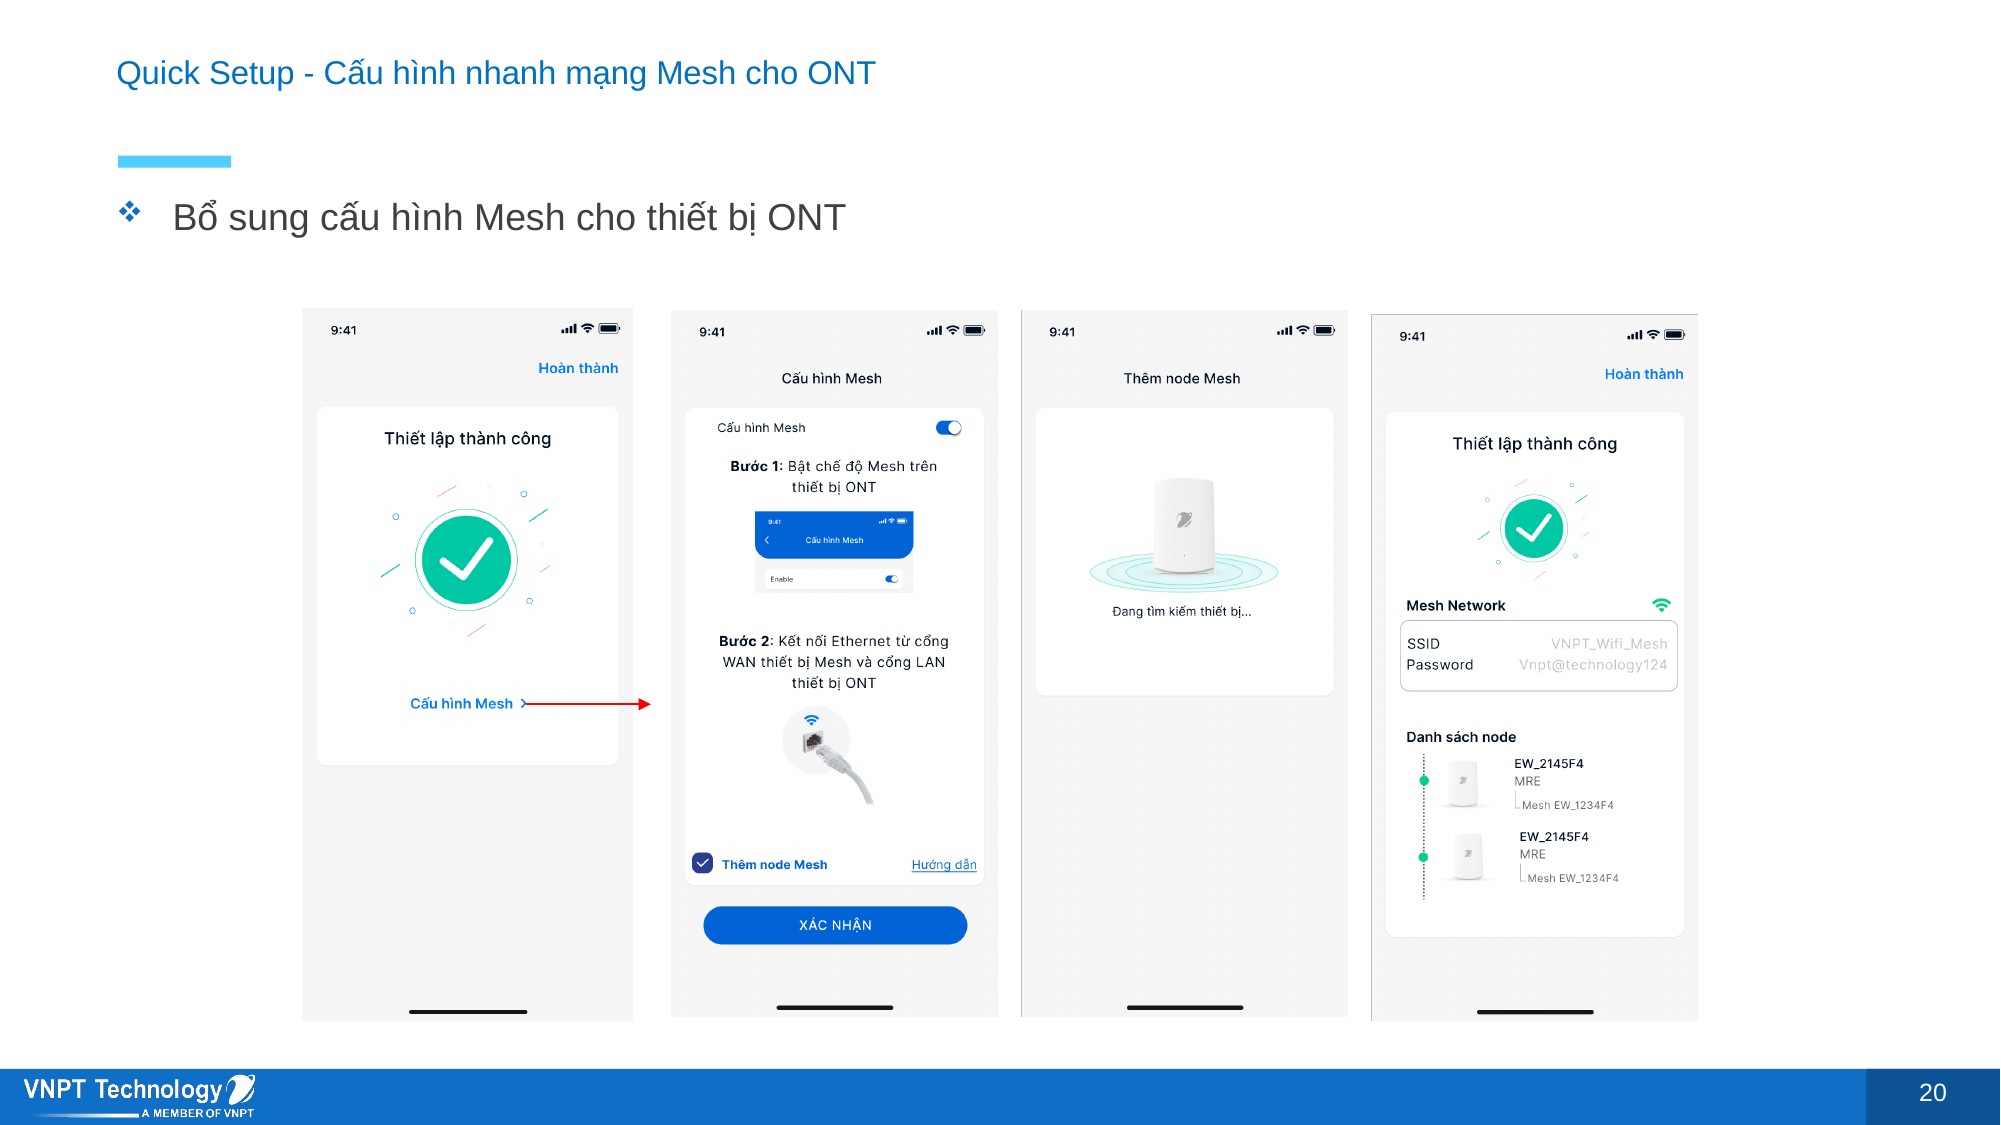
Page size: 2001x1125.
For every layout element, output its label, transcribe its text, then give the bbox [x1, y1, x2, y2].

picture [671, 309, 1699, 1022]
list Bổ sung cấu hình Mesh cho thiết bị ONT [101, 185, 1899, 1021]
picture [302, 307, 633, 1022]
title Quick Setup - Cấu hình nhanh mạng Mesh cho ONT [101, 44, 1899, 139]
picture [22, 1070, 257, 1120]
slide_number 20 [1866, 1069, 2000, 1125]
